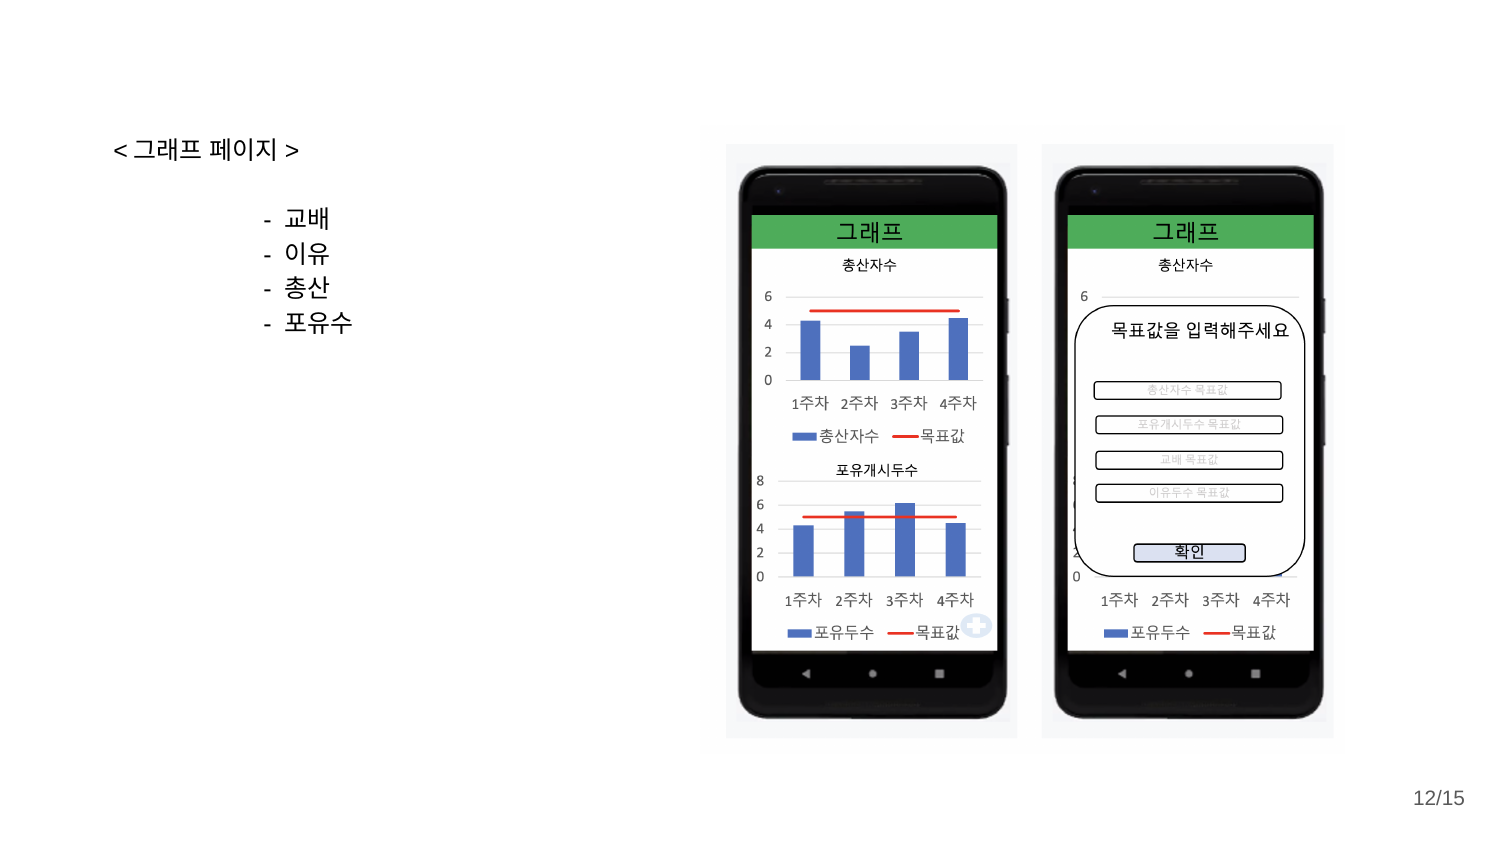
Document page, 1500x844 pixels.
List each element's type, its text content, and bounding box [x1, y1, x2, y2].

slide_number 12/15 [1389, 764, 1480, 830]
text_box <그래프 페이지> - 교배 - 이유 - 총산 - 포유수 [98, 115, 956, 387]
picture [700, 125, 1345, 754]
